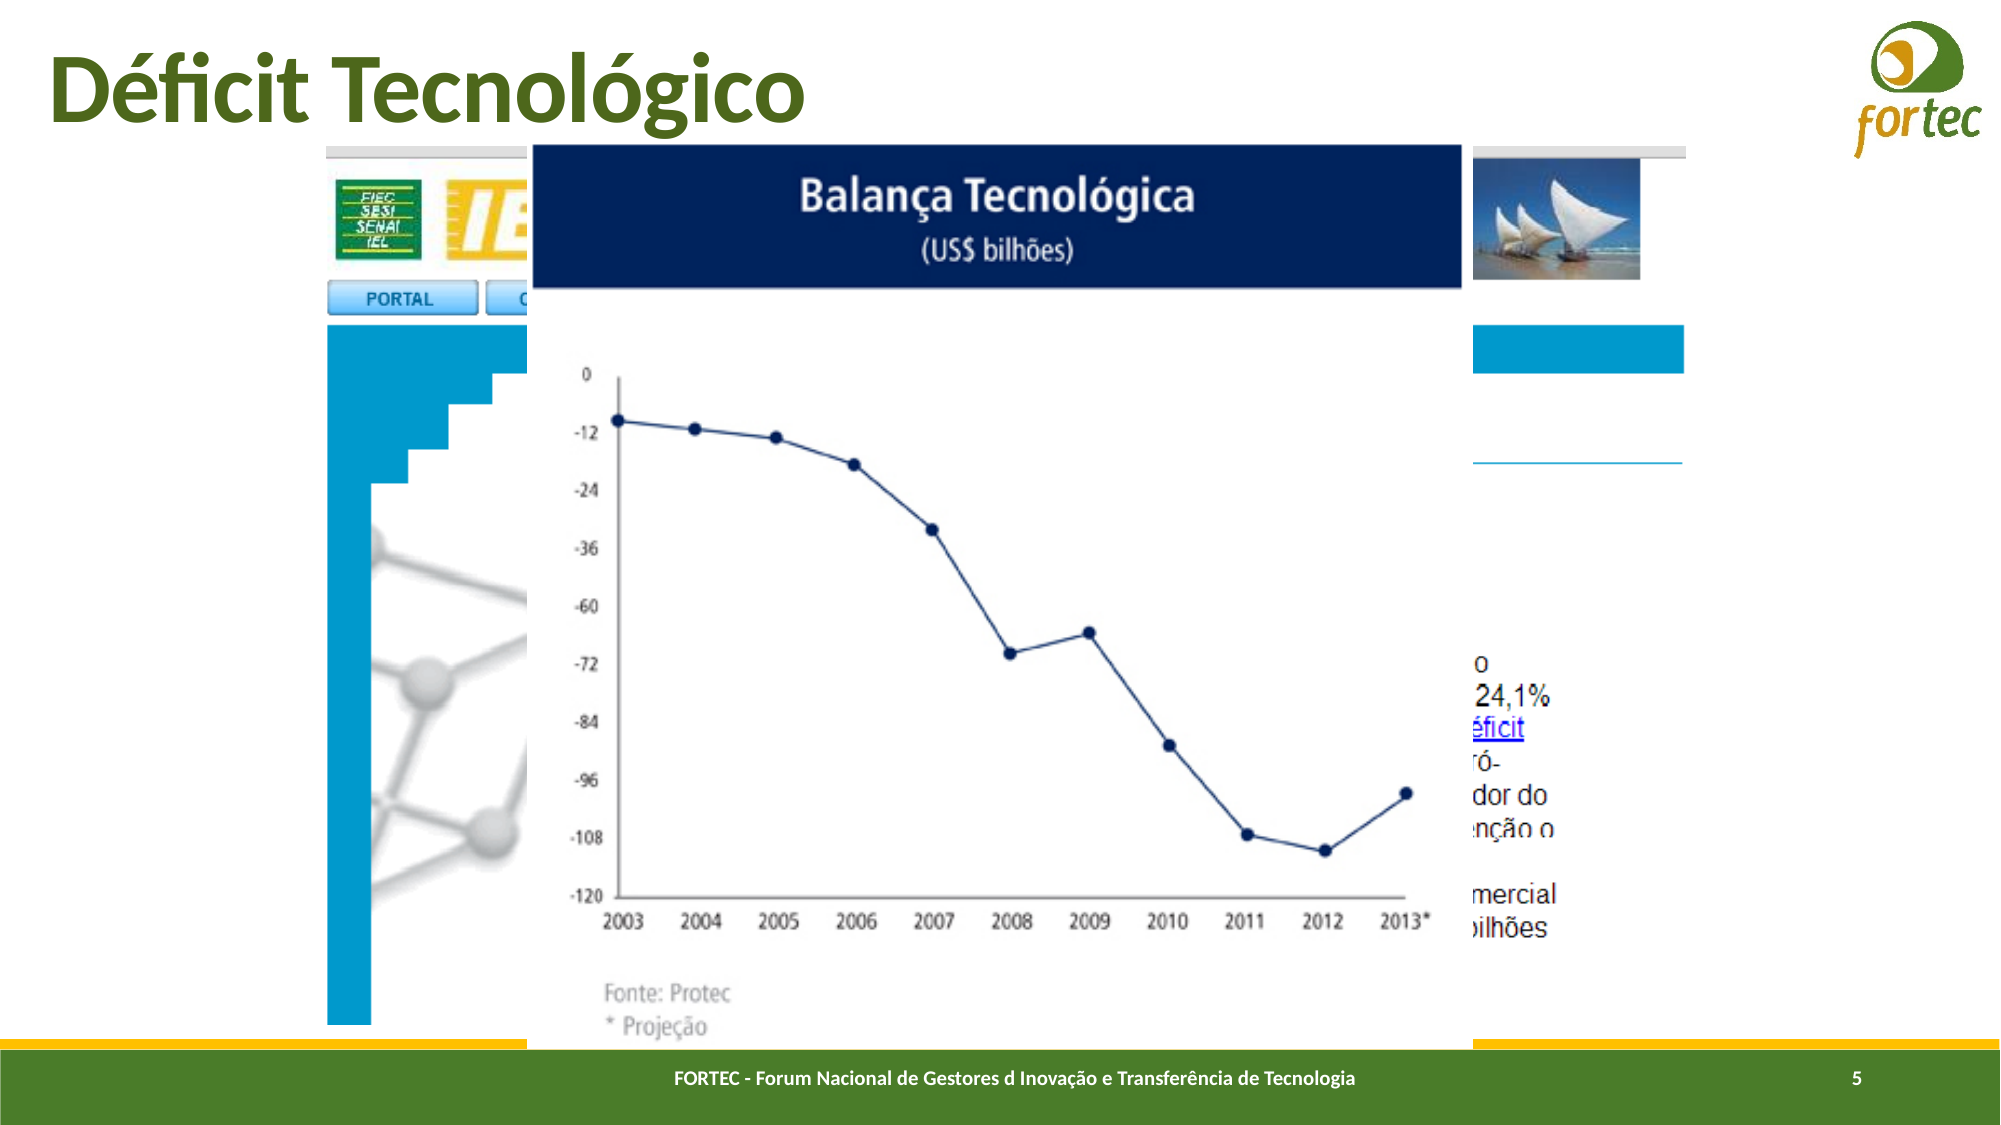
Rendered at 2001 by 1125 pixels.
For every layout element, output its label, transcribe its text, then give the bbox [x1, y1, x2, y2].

footer FORTEC - Forum Nacional de Gestores d Inovação e Transferência de Tecnologia [438, 1057, 1593, 1118]
picture [326, 141, 1686, 1049]
slide_number 5 [1748, 1057, 1966, 1118]
text_box [267, 150, 528, 1083]
text_box [1476, 150, 1733, 1083]
title Déficit Tecnológico [33, 21, 1830, 150]
picture [1854, 21, 1982, 159]
